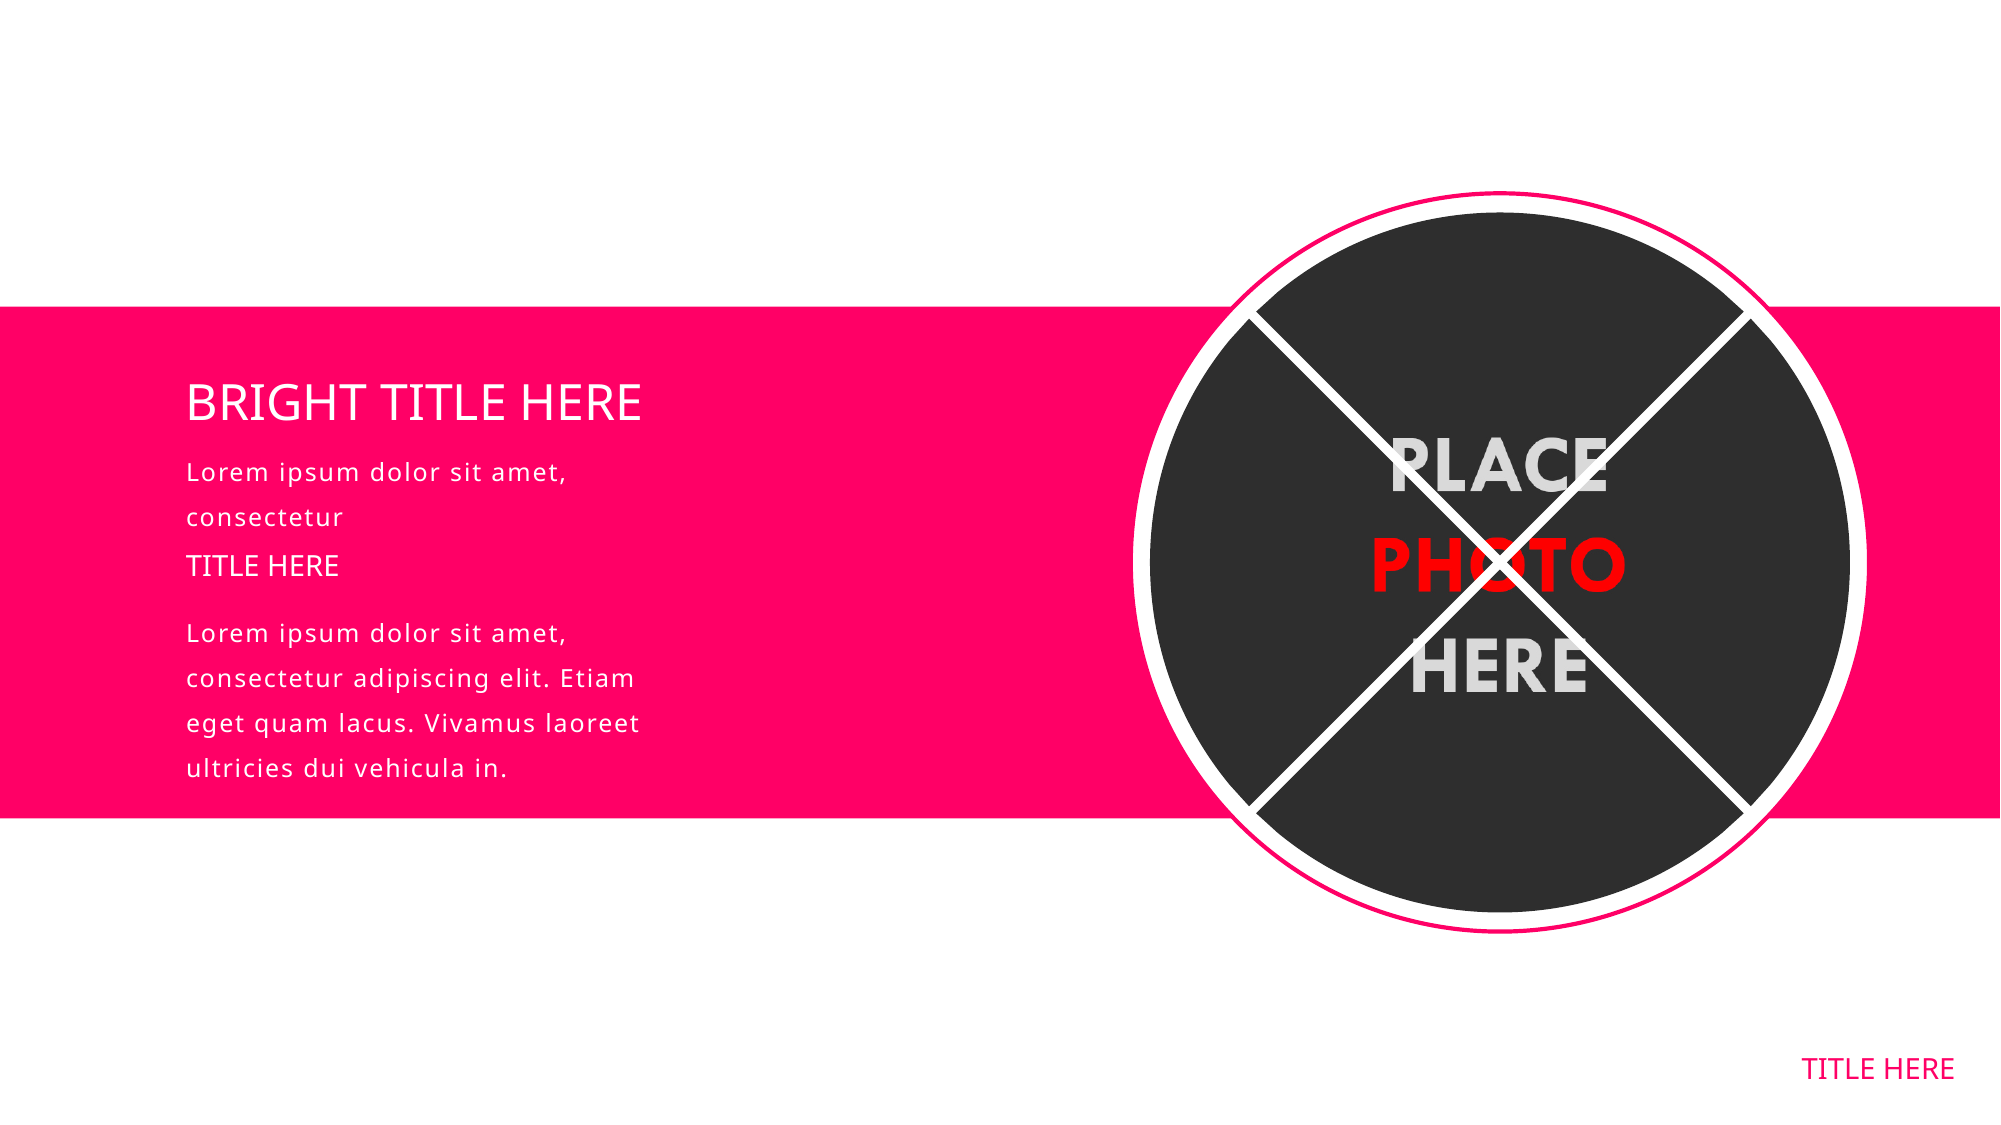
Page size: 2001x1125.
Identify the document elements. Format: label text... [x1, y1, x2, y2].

text_box Lorem ipsum dolor sit amet, consectetur adipiscing elit. Etiam eget quam lacus. Vivamus laoreet ultricies dui vehicula in. [171, 595, 703, 790]
text_box [1505, 317, 1851, 808]
text_box [0, 306, 1232, 819]
text_box [1254, 211, 1746, 557]
text_box [1768, 306, 2000, 819]
text_box [1254, 568, 1746, 914]
text_box [1148, 317, 1495, 808]
text_box TITLE HERE [1690, 1043, 1971, 1093]
text_box [1129, 192, 1871, 933]
text_box BRIGHT TITLE HERE [171, 362, 1000, 438]
text_box Lorem ipsum dolor sit amet, consectetur [171, 434, 703, 539]
text_box TITLE HERE [171, 540, 452, 590]
